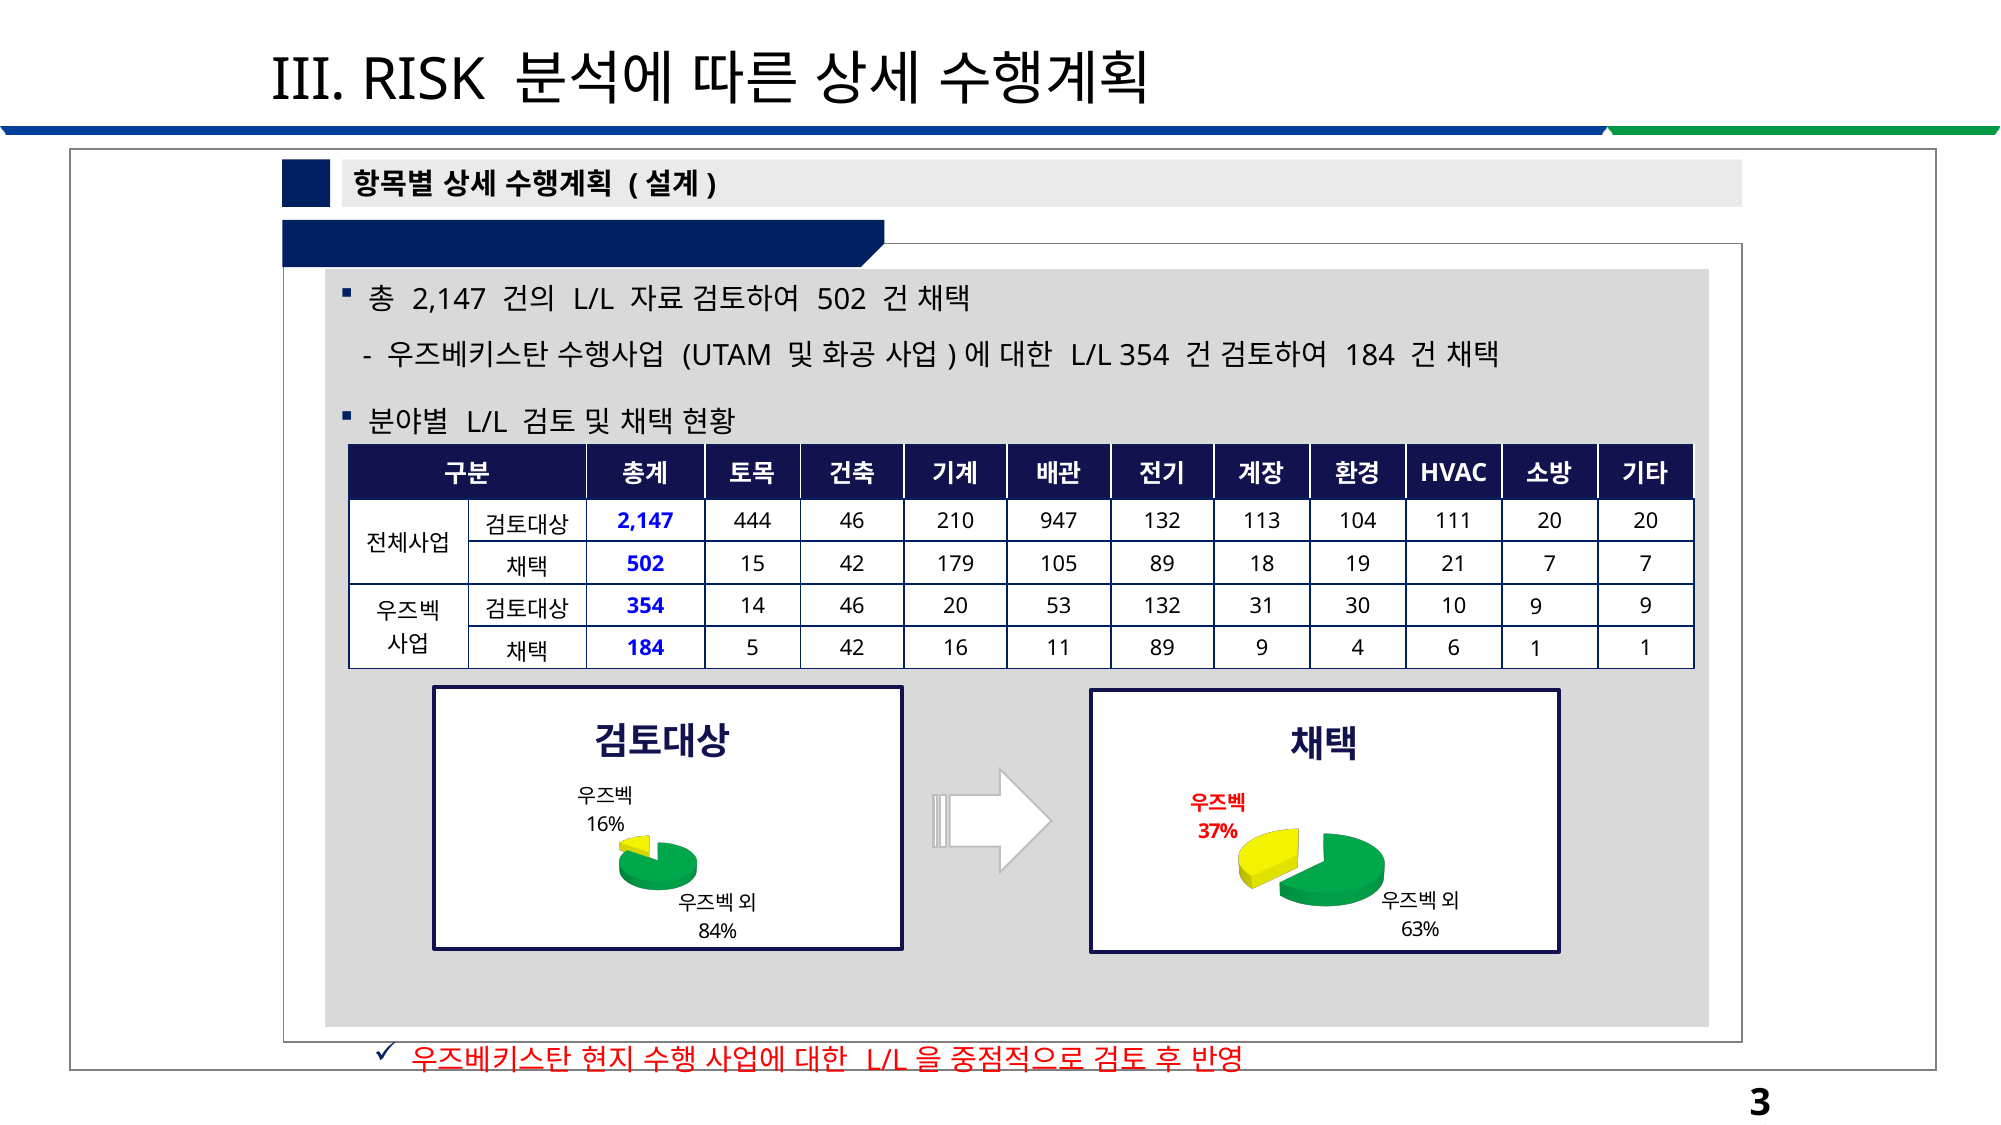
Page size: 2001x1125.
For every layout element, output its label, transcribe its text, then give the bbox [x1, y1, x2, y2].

table_cell 채택 [469, 627, 586, 668]
table_cell 14 [706, 585, 800, 625]
table_cell 502 [587, 542, 704, 583]
table_cell 7 [1503, 542, 1597, 583]
table_cell 9 [1503, 585, 1597, 625]
text_box [939, 794, 947, 847]
table_cell 111 [1407, 500, 1501, 540]
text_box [282, 159, 1743, 207]
table_cell 210 [905, 500, 1006, 540]
table_cell 42 [801, 627, 903, 668]
table_cell 354 [587, 585, 704, 625]
table_header 기타 [1599, 445, 1693, 498]
table_cell 15 [706, 542, 800, 583]
text_box [949, 769, 1052, 873]
table_header 건축 [801, 445, 903, 498]
table_header 계장 [1215, 445, 1309, 498]
table_cell 20 [1503, 500, 1597, 540]
table_cell 전체사업 [350, 500, 468, 583]
table_cell 9 [1599, 585, 1693, 625]
text_box III. RISK 분석에 따른 상세 수행계획 [256, 33, 1167, 118]
table_cell 42 [801, 542, 903, 583]
table_cell 19 [1311, 542, 1405, 583]
table_cell 11 [1008, 627, 1110, 668]
table_cell 검토대상 [469, 500, 586, 540]
table_cell 444 [706, 500, 800, 540]
table_cell 89 [1112, 542, 1213, 583]
table_header 소방 [1503, 445, 1597, 498]
table_cell 46 [801, 585, 903, 625]
table_header 총계 [587, 445, 704, 498]
table_cell 53 [1008, 585, 1110, 625]
table_cell 947 [1008, 500, 1110, 540]
text_box [933, 794, 937, 847]
table_cell 2,147 [587, 500, 704, 540]
table_cell 46 [801, 500, 903, 540]
table_header 배관 [1008, 445, 1110, 498]
table_cell 30 [1311, 585, 1405, 625]
table_cell 1 [1503, 627, 1597, 668]
table_cell 104 [1311, 500, 1405, 540]
table_cell 5 [706, 627, 800, 668]
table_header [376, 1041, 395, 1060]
table_cell 10 [1407, 585, 1501, 625]
table_cell 184 [587, 627, 704, 668]
table_cell 132 [1112, 585, 1213, 625]
table_cell 89 [1112, 627, 1213, 668]
table_cell 18 [1215, 542, 1309, 583]
table_cell 21 [1407, 542, 1501, 583]
table_cell 9 [1215, 627, 1309, 668]
table_cell 7 [1599, 542, 1693, 583]
table_cell 4 [1311, 627, 1405, 668]
table_cell 채택 [469, 542, 586, 583]
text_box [282, 218, 971, 268]
table_cell 105 [1008, 542, 1110, 583]
table_cell 1 [1599, 627, 1693, 668]
table_cell 검토대상 [469, 585, 586, 625]
table_cell 179 [905, 542, 1006, 583]
text_box [283, 243, 1743, 1043]
table_cell 31 [1215, 585, 1309, 625]
table_cell 16 [905, 627, 1006, 668]
chart [431, 684, 905, 951]
table_cell 132 [1112, 500, 1213, 540]
text_box 36 [1734, 1070, 1796, 1111]
table_header HVAC [1407, 445, 1501, 498]
table_cell 6 [1407, 627, 1501, 668]
table_cell 20 [1599, 500, 1693, 540]
table_header 구분 [350, 445, 586, 498]
table_header 기계 [905, 445, 1006, 498]
table_cell 20 [905, 585, 1006, 625]
table_header 환경 [1311, 445, 1405, 498]
table_header 전기 [1112, 445, 1213, 498]
table_cell 113 [1215, 500, 1309, 540]
chart [1088, 687, 1561, 954]
table_header 토목 [706, 445, 800, 498]
picture [0, 126, 2000, 135]
table_header 총 2,147 건의 L/L 자료 검토하여 502 건 채택 - 우즈베키스탄 수행사업 (UTAM 및 화공 사업)에 대한 L/L 354 건 검토하여 184 건 채택 분야별 L/L 검토 및 채택 현황 우즈베키스탄 현지 수행 사업에 대한 L/L을 중점적으로 검토 후 반영 [325, 269, 1709, 1027]
table_cell 우즈벡 사업 [350, 585, 468, 668]
